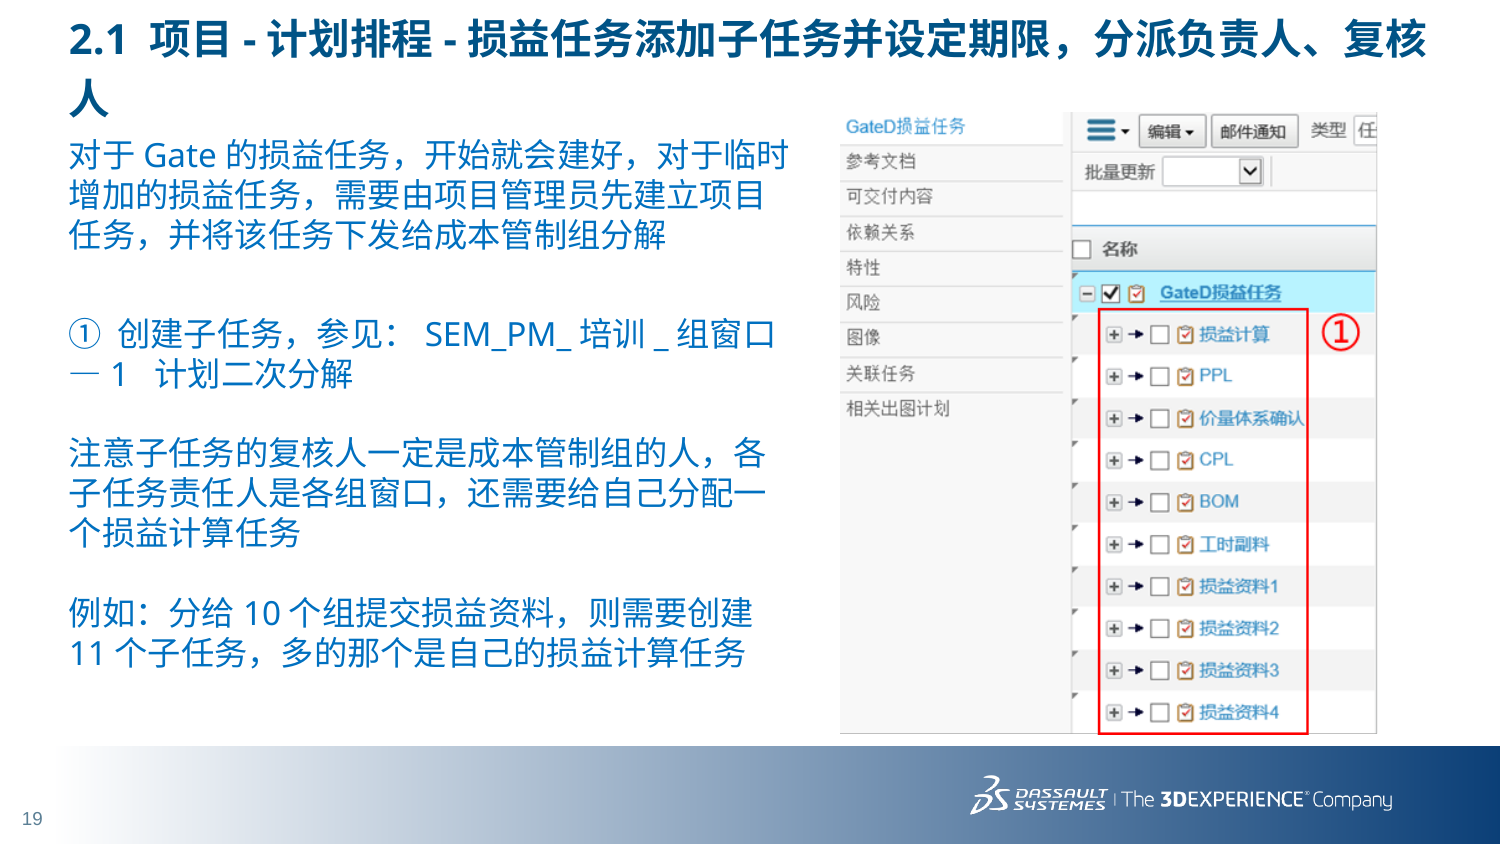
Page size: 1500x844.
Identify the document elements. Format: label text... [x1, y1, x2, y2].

text_box ① 创建子任务，参见：SEM_PM_培训_组窗口—1 计划二次分解 注意子任务的复核人一定是成本管制组的人，各子任务责任人是各组窗口，还需要给自己分配一个损益计算任务 例如：分给10个组提交损益资料，则需要创建11个子任务，多的那个是自己的损益计算任务 [54, 304, 802, 721]
title 2.1 项目-计划排程-损益任务添加子任务并设定期限，分派负责人、复核人 [54, 13, 1468, 113]
text_box 对于Gate的损益任务，开始就会建好，对于临时增加的损益任务，需要由项目管理员先建立项目任务，并将该任务下发给成本管制组分解 [54, 120, 810, 269]
picture [962, 775, 1400, 815]
picture [839, 112, 1388, 736]
